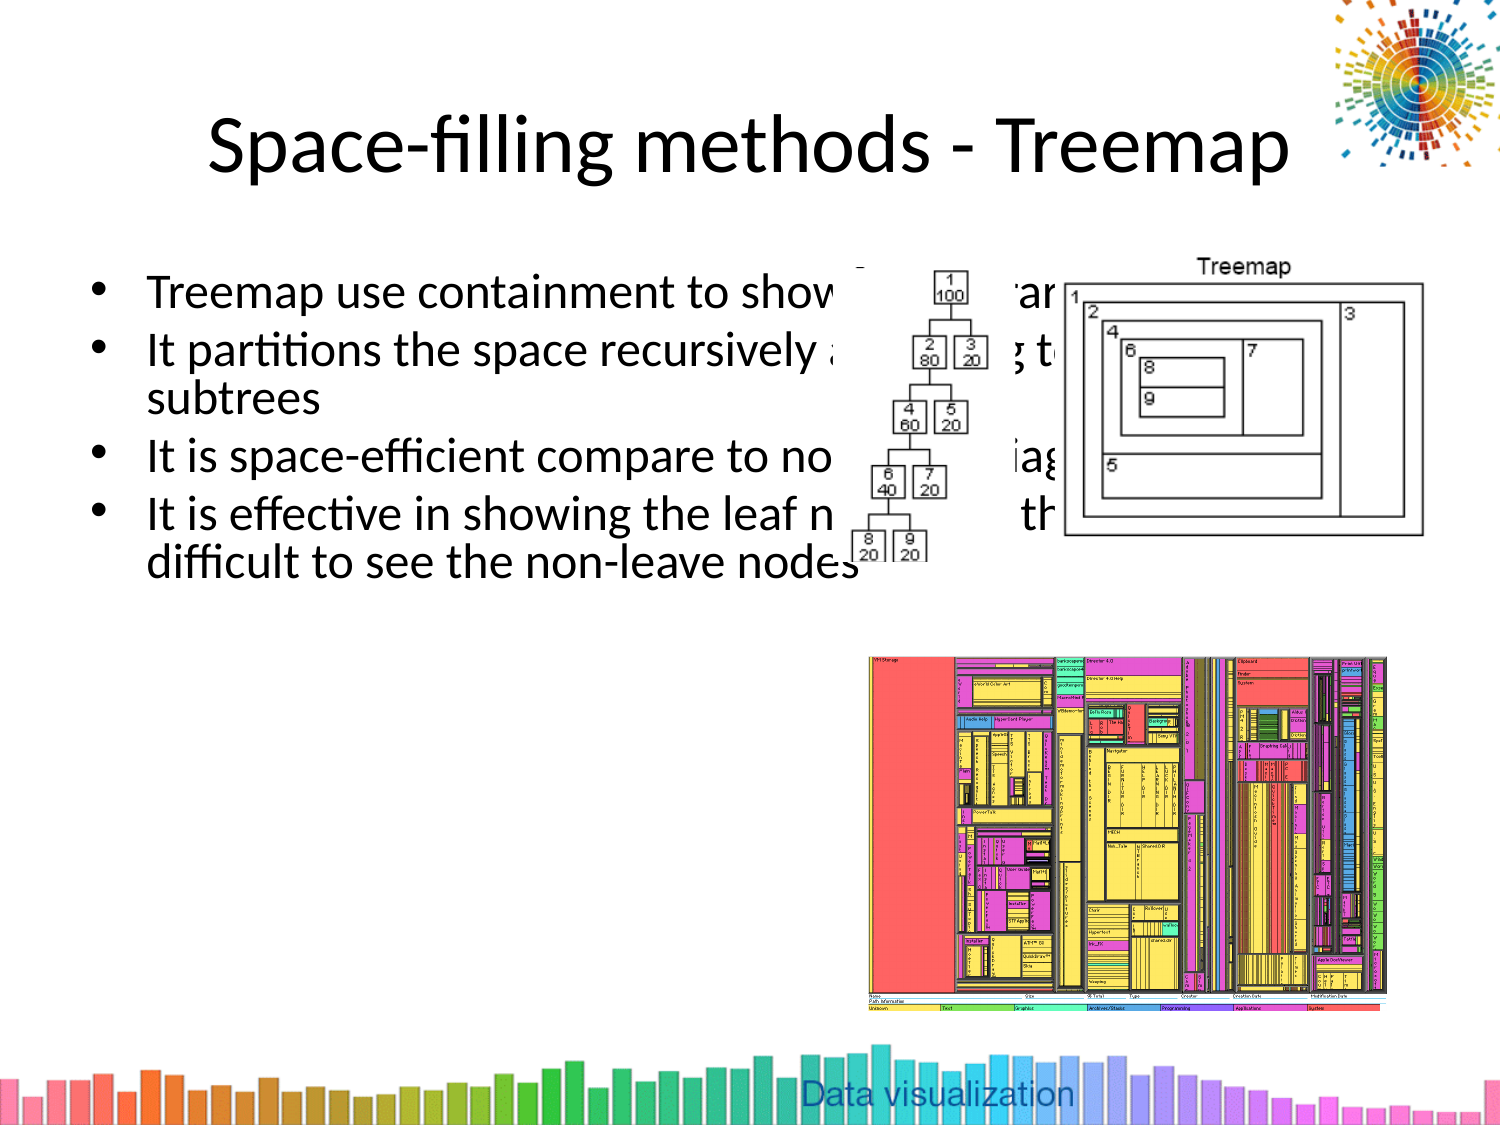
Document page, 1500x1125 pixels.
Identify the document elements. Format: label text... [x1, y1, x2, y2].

picture [0, 0, 1500, 1125]
title Space-filling methods - Treemap [75, 45, 1425, 233]
list Treemap use containment to show the hierarchy. It partitions the space recursively according to the size of subtrees It is space-efficient compare to node-link diagram It is effective in showing the leaf nodes; on the other size, it is difficult to see the non-leave nodes [75, 262, 1425, 1005]
